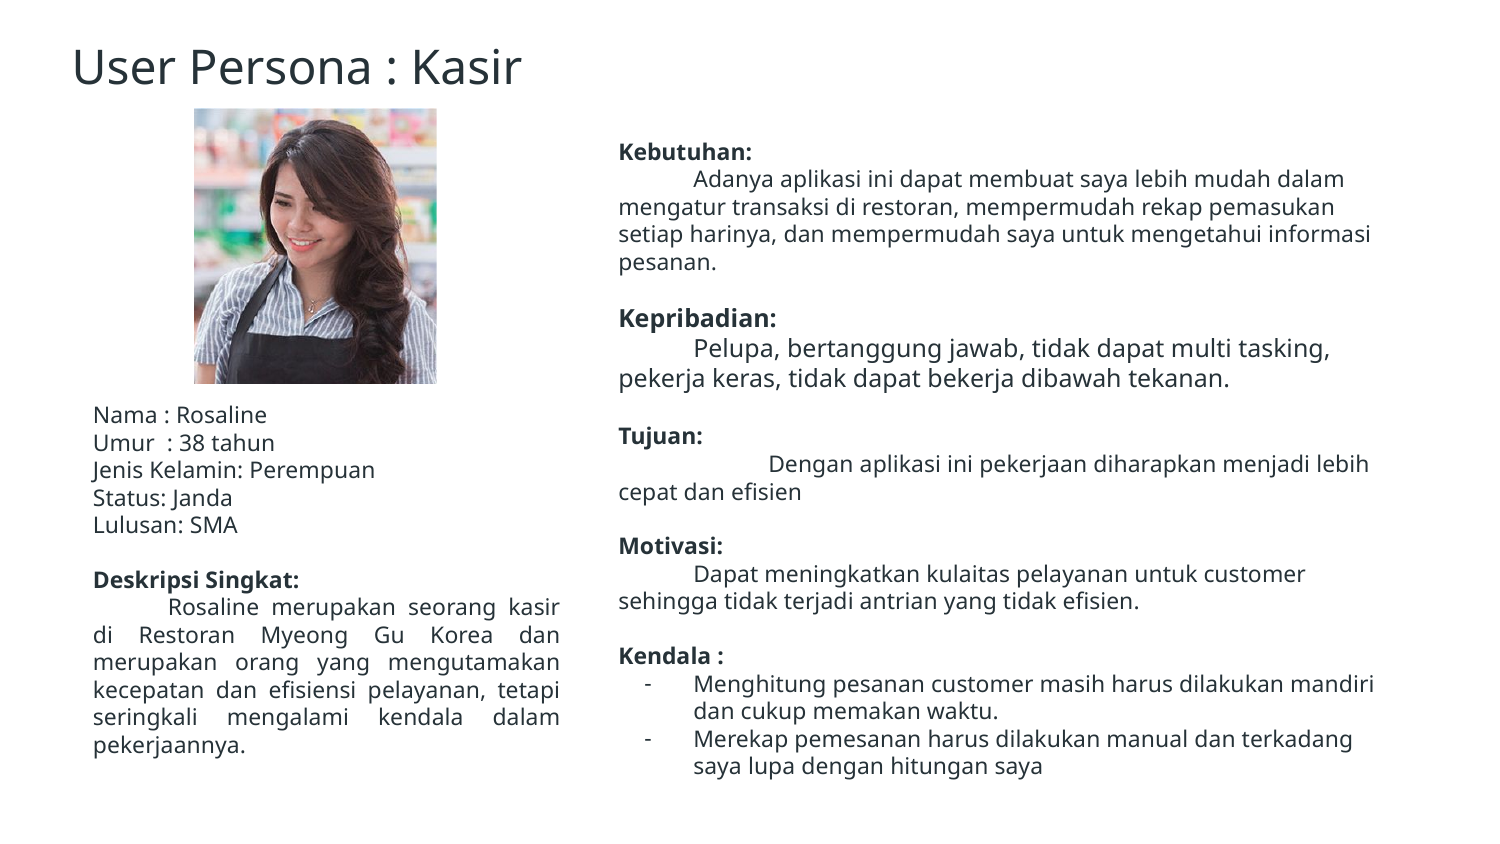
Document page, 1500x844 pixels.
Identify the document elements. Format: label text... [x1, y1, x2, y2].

title User Persona : Kasir [56, 22, 1321, 123]
list Kebutuhan: Adanya aplikasi ini dapat membuat saya lebih mudah dalam mengatur transaksi di restoran, mempermudah rekap pemasukan setiap harinya, dan mempermudah saya untuk mengetahui informasi pesanan. Kepribadian: Pelupa, bertanggung jawab, tidak dapat multi tasking, pekerja keras, tidak dapat bekerja dibawah tekanan. Tujuan: Dengan aplikasi ini pekerjaan diharapkan menjadi lebih cepat dan efisien Motivasi: Dapat meningkatkan kulaitas pelayanan untuk customer sehingga tidak terjadi antrian yang tidak efisien. Kendala : Menghitung pesanan customer masih harus dilakukan mandiri dan cukup memakan waktu. Merekap pemesanan harus dilakukan manual dan terkadang saya lupa dengan hitungan saya [603, 122, 1420, 781]
list Nama : Rosaline Umur : 38 tahun Jenis Kelamin: Perempuan Status: Janda Lulusan: SMA Deskripsi Singkat: Rosaline merupakan seorang kasir di Restoran Myeong Gu Korea dan merupakan orang yang mengutamakan kecepatan dan efisiensi pelayanan, tetapi seringkali mengalami kendala dalam pekerjaannya. [77, 358, 576, 811]
picture [193, 107, 437, 384]
